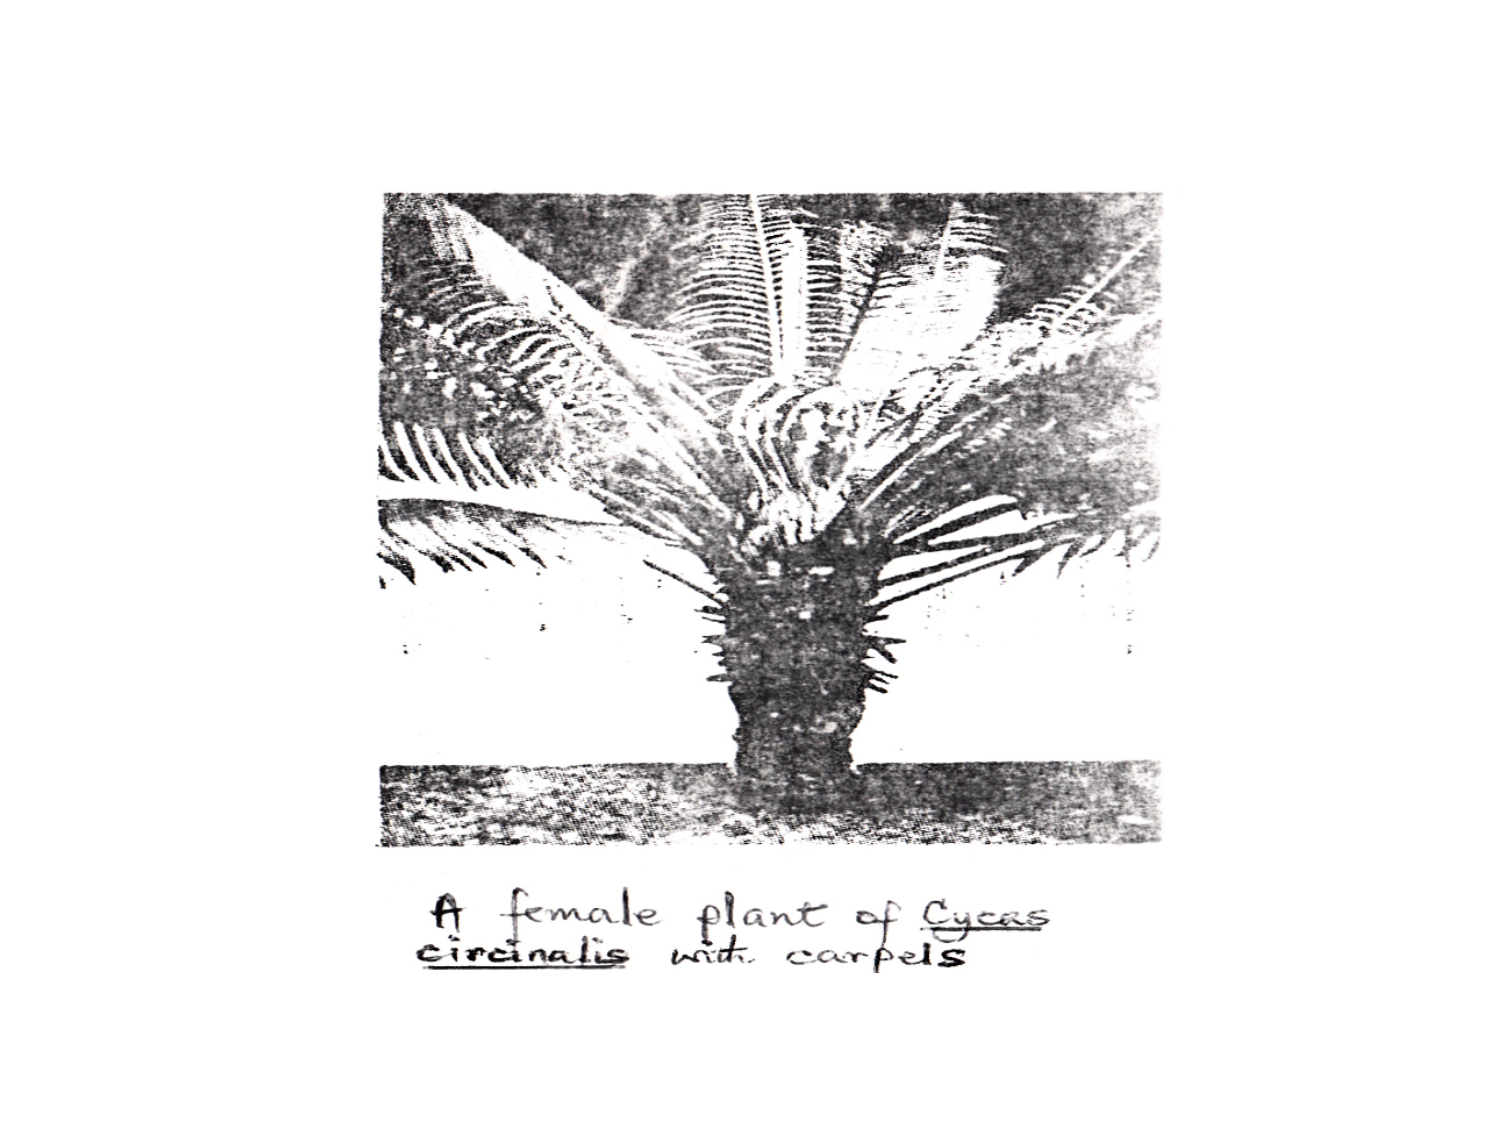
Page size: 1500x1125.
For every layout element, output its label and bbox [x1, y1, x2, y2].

picture [375, 175, 1184, 985]
